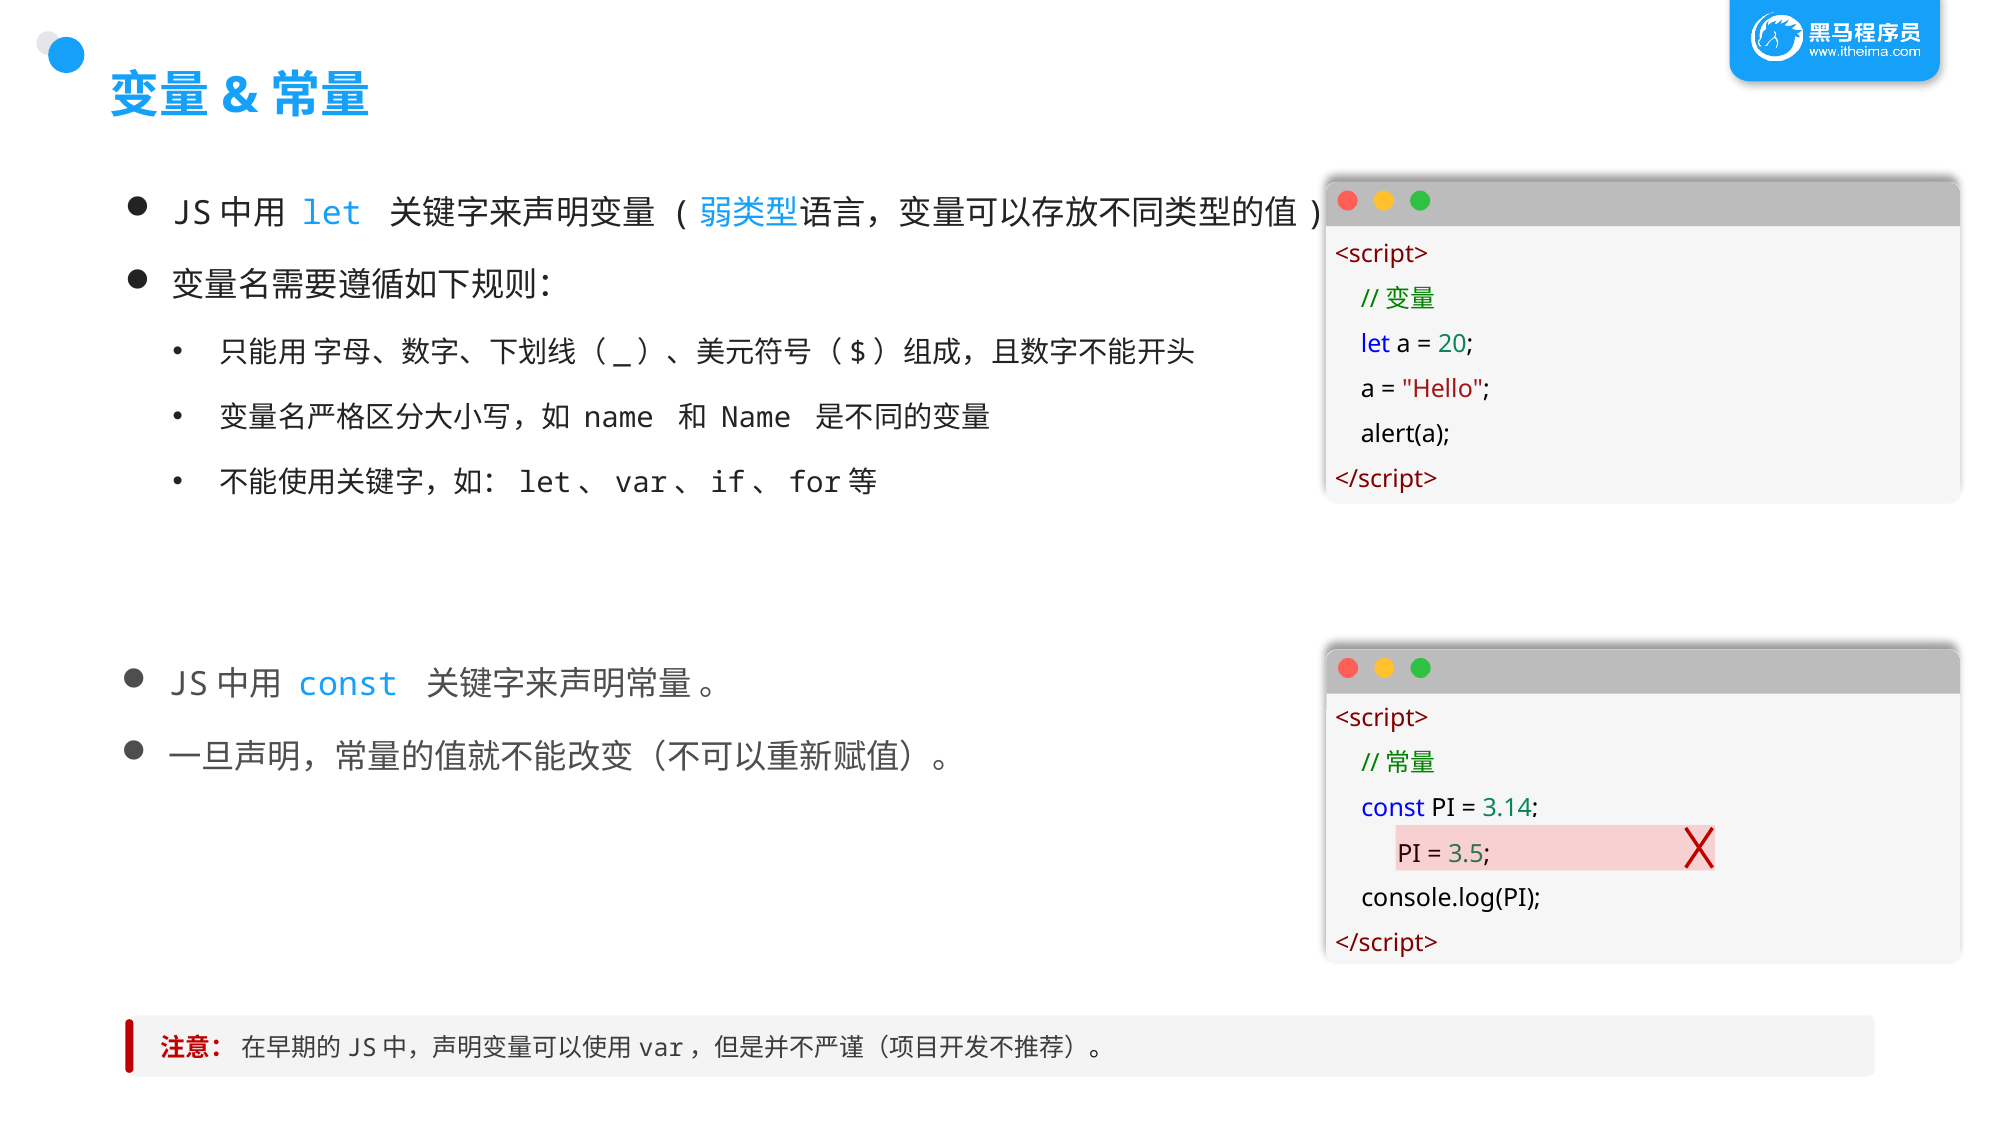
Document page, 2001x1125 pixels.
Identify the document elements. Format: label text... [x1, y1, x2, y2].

text_box JS中用 let 关键字来声明变量 (弱类型语言，变量可以存放不同类型的值)。 变量名需要遵循如下规则： 只能用 字母、数字、下划线（_）、美元符号（$）组成，且数字不能开头 变量名严格区分大小写，如 name 和 Name 是不同的变量 不能使用关键字，如：let、var、if、for等 [110, 163, 1866, 529]
picture [1732, 3, 1940, 64]
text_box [1325, 181, 1961, 504]
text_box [1326, 649, 1961, 965]
text_box JS中用 const 关键字来声明常量 。 一旦声明，常量的值就不能改变（不可以重新赋值）。 [94, 635, 1234, 807]
title 变量&常量 [94, 55, 1858, 133]
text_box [125, 1015, 1875, 1077]
